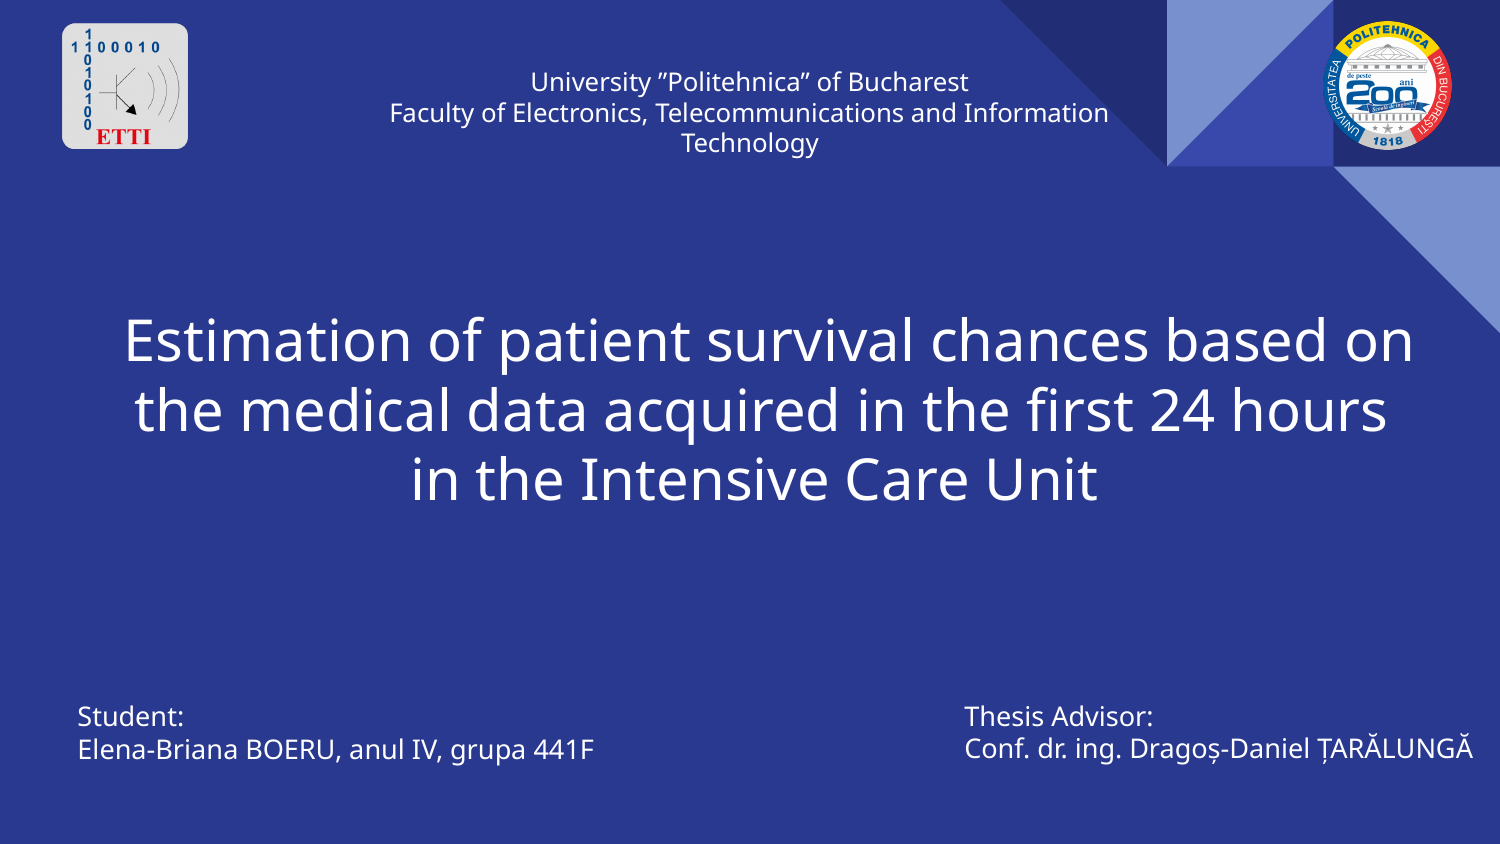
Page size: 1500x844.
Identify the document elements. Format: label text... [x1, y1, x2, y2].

picture [1322, 21, 1452, 151]
subtitle Thesis Advisor: Conf. dr. ing. Dragoș-Daniel ȚARĂLUNGĂ [949, 684, 1500, 795]
picture [62, 23, 188, 149]
title Estimation of patient survival chances based on the medical data acquired in the first 24 hours in the Intensive Care Unit [87, 317, 1437, 528]
subtitle Student: Elena-Briana BOERU, anul IV, grupa 441F [62, 684, 723, 776]
subtitle University ”Politehnica” of Bucharest Faculty of Electronics, Telecommunications and Information Technology [343, 50, 1157, 122]
